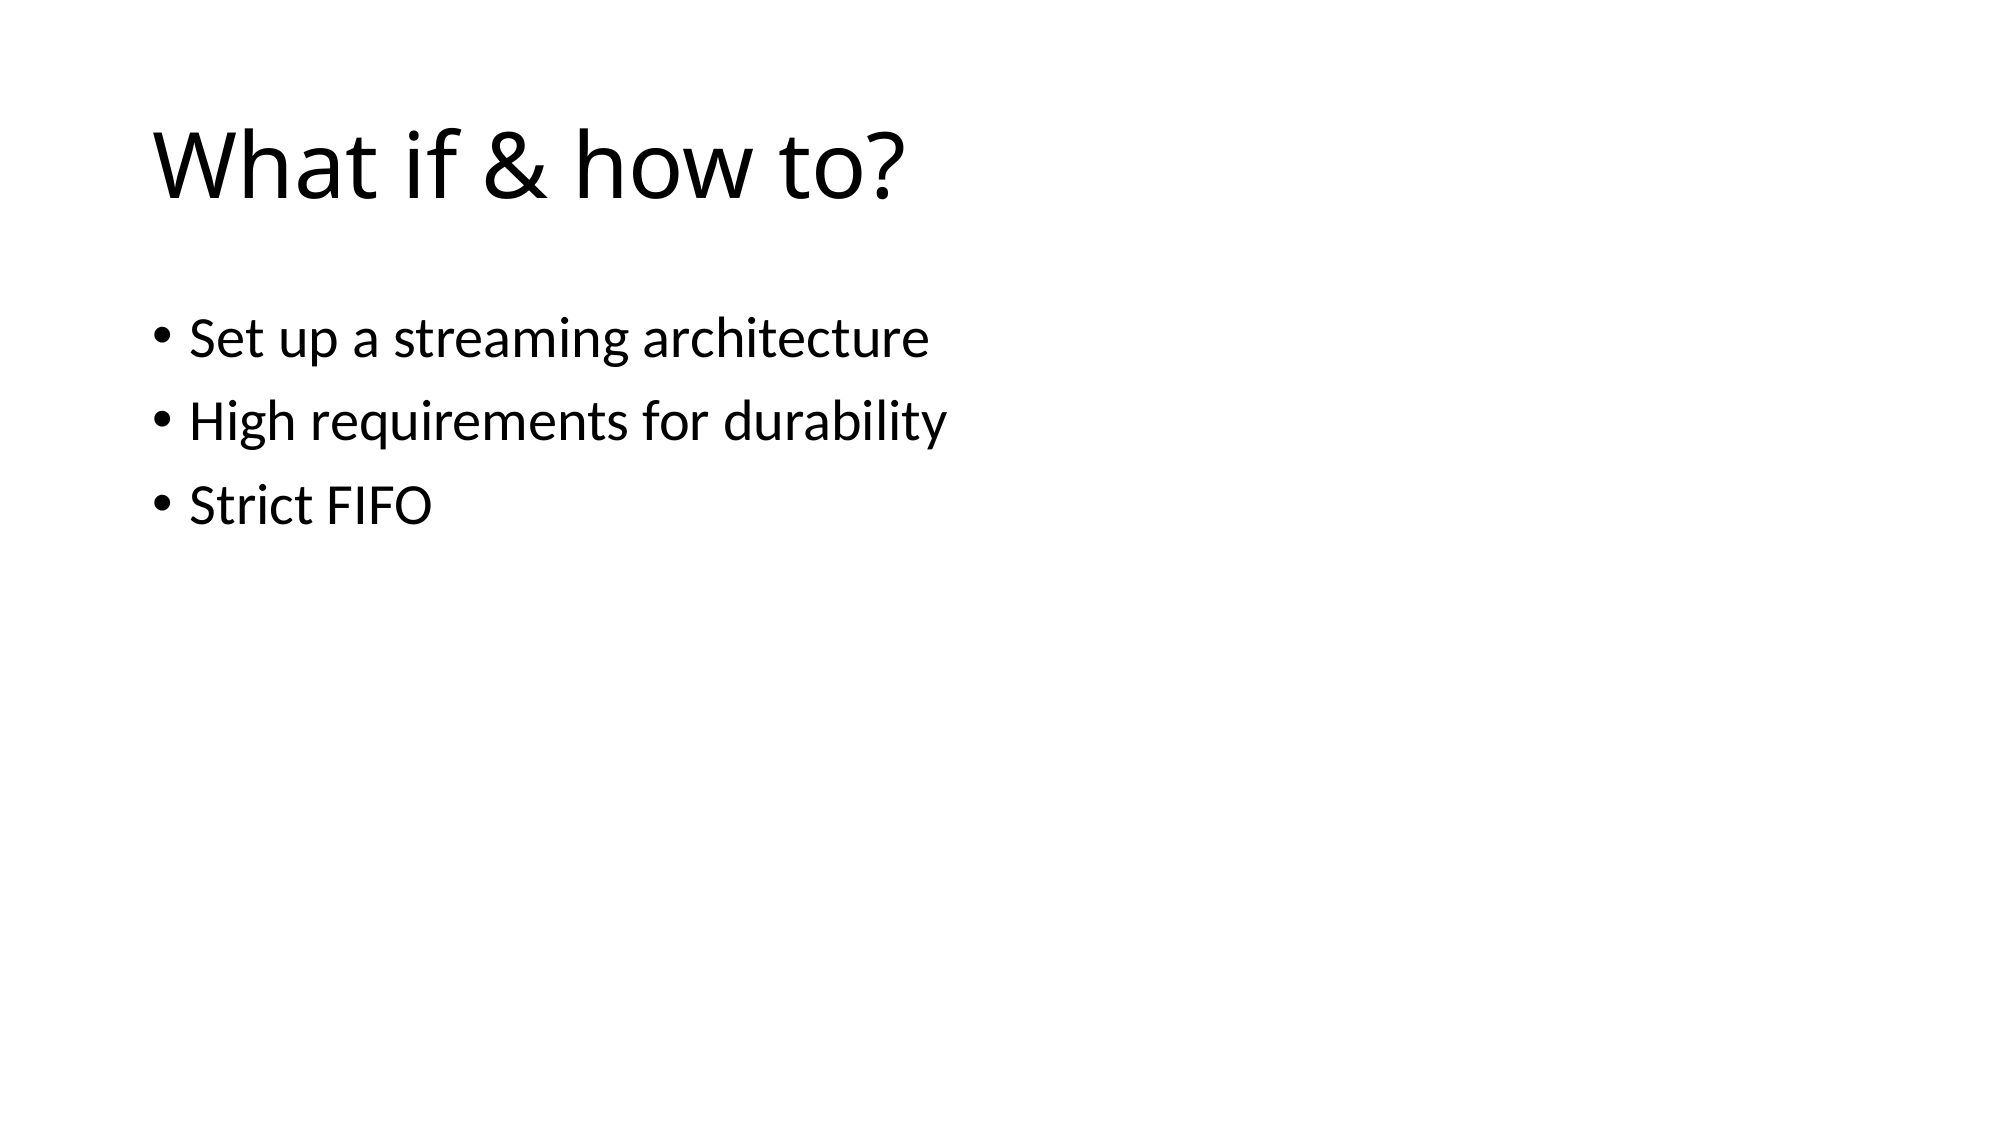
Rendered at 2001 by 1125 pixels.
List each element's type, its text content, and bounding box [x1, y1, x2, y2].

list Set up a streaming architecture High requirements for durability Strict FIFO [137, 299, 1863, 1014]
title What if & how to? [137, 59, 1863, 278]
